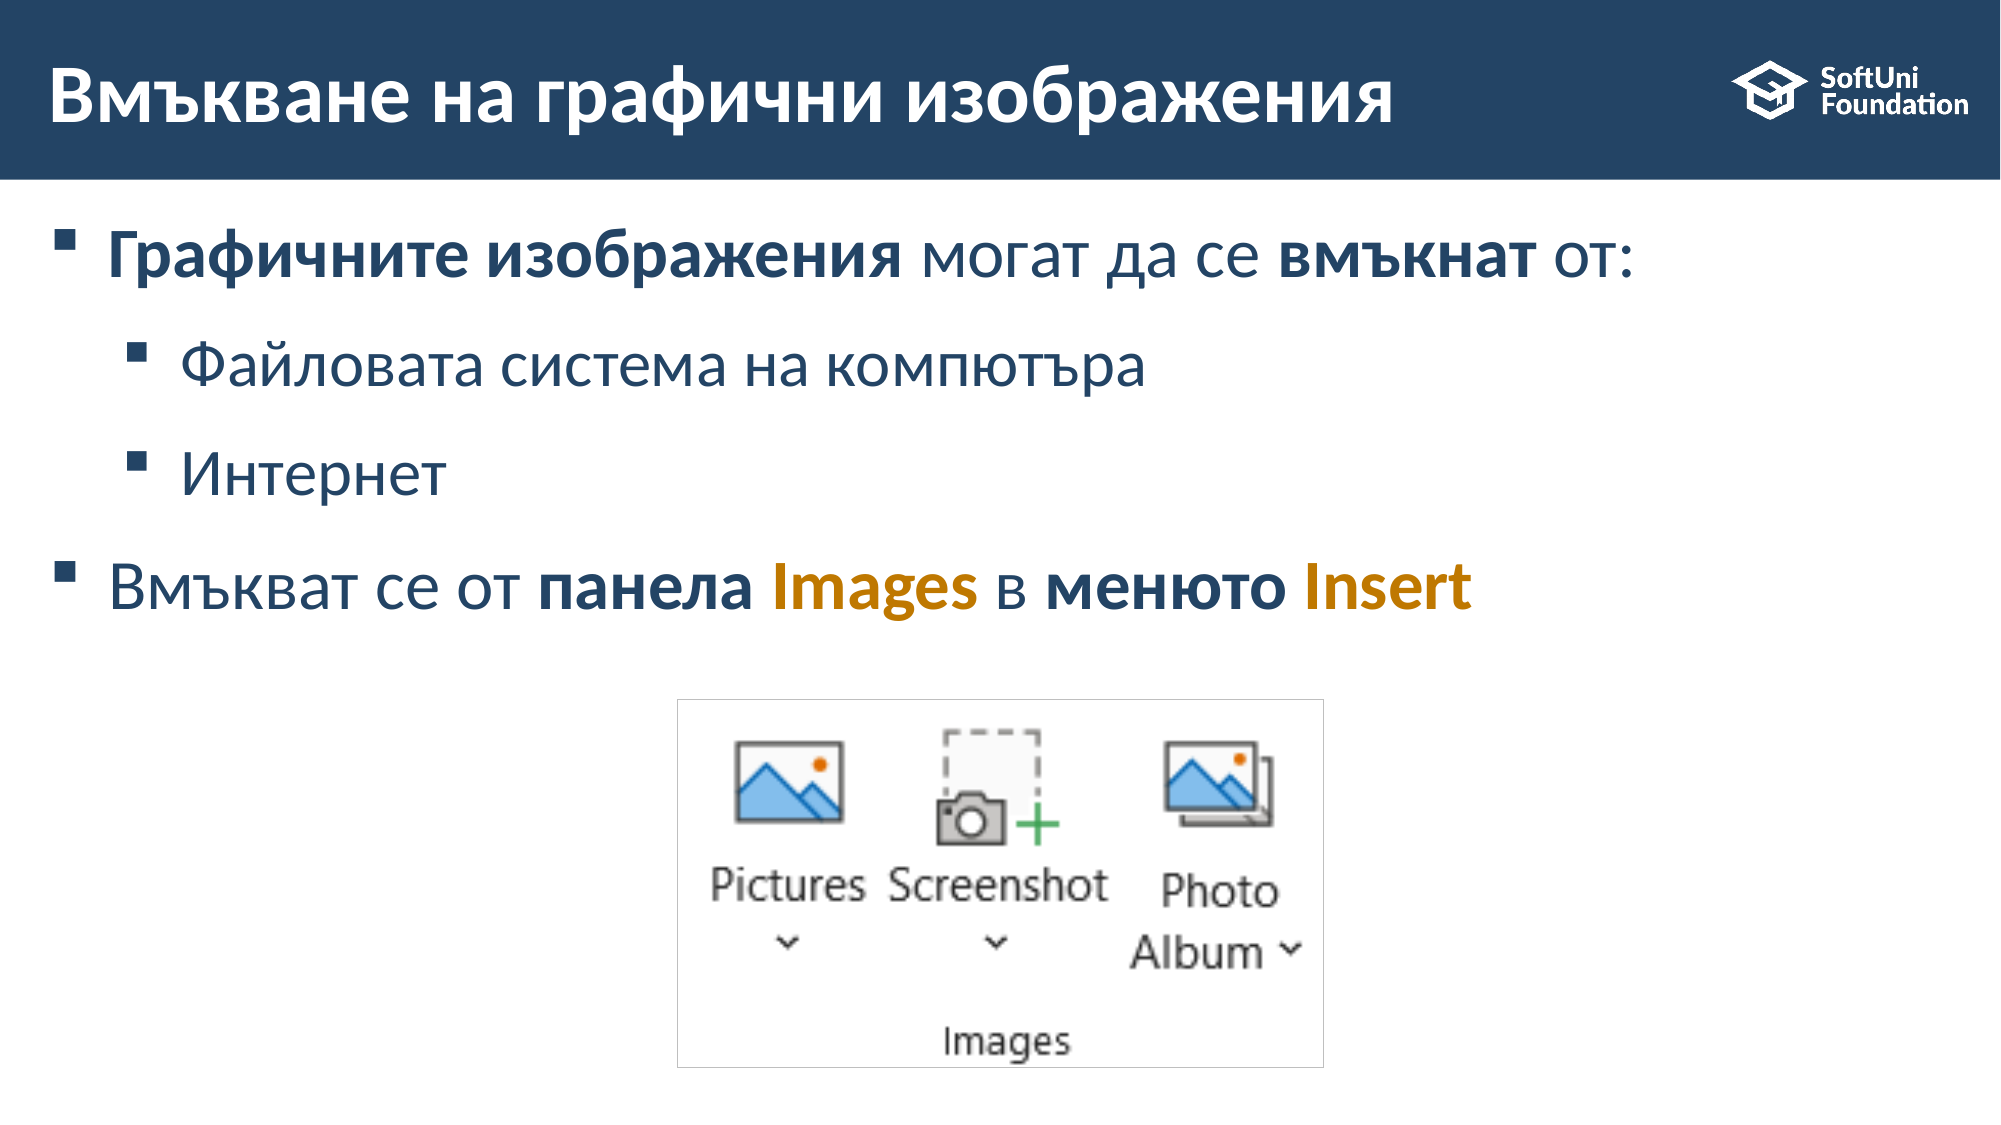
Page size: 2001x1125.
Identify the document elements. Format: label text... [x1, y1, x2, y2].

title Вмъкване на графични изображения [31, 16, 1716, 162]
picture [676, 699, 1324, 1068]
list Графичните изображения могат да се вмъкнат от: Файловата система на компютъра Интернет Вмъкват се от панела Images в менюто Insert [31, 196, 1970, 1104]
picture [1731, 60, 1968, 120]
